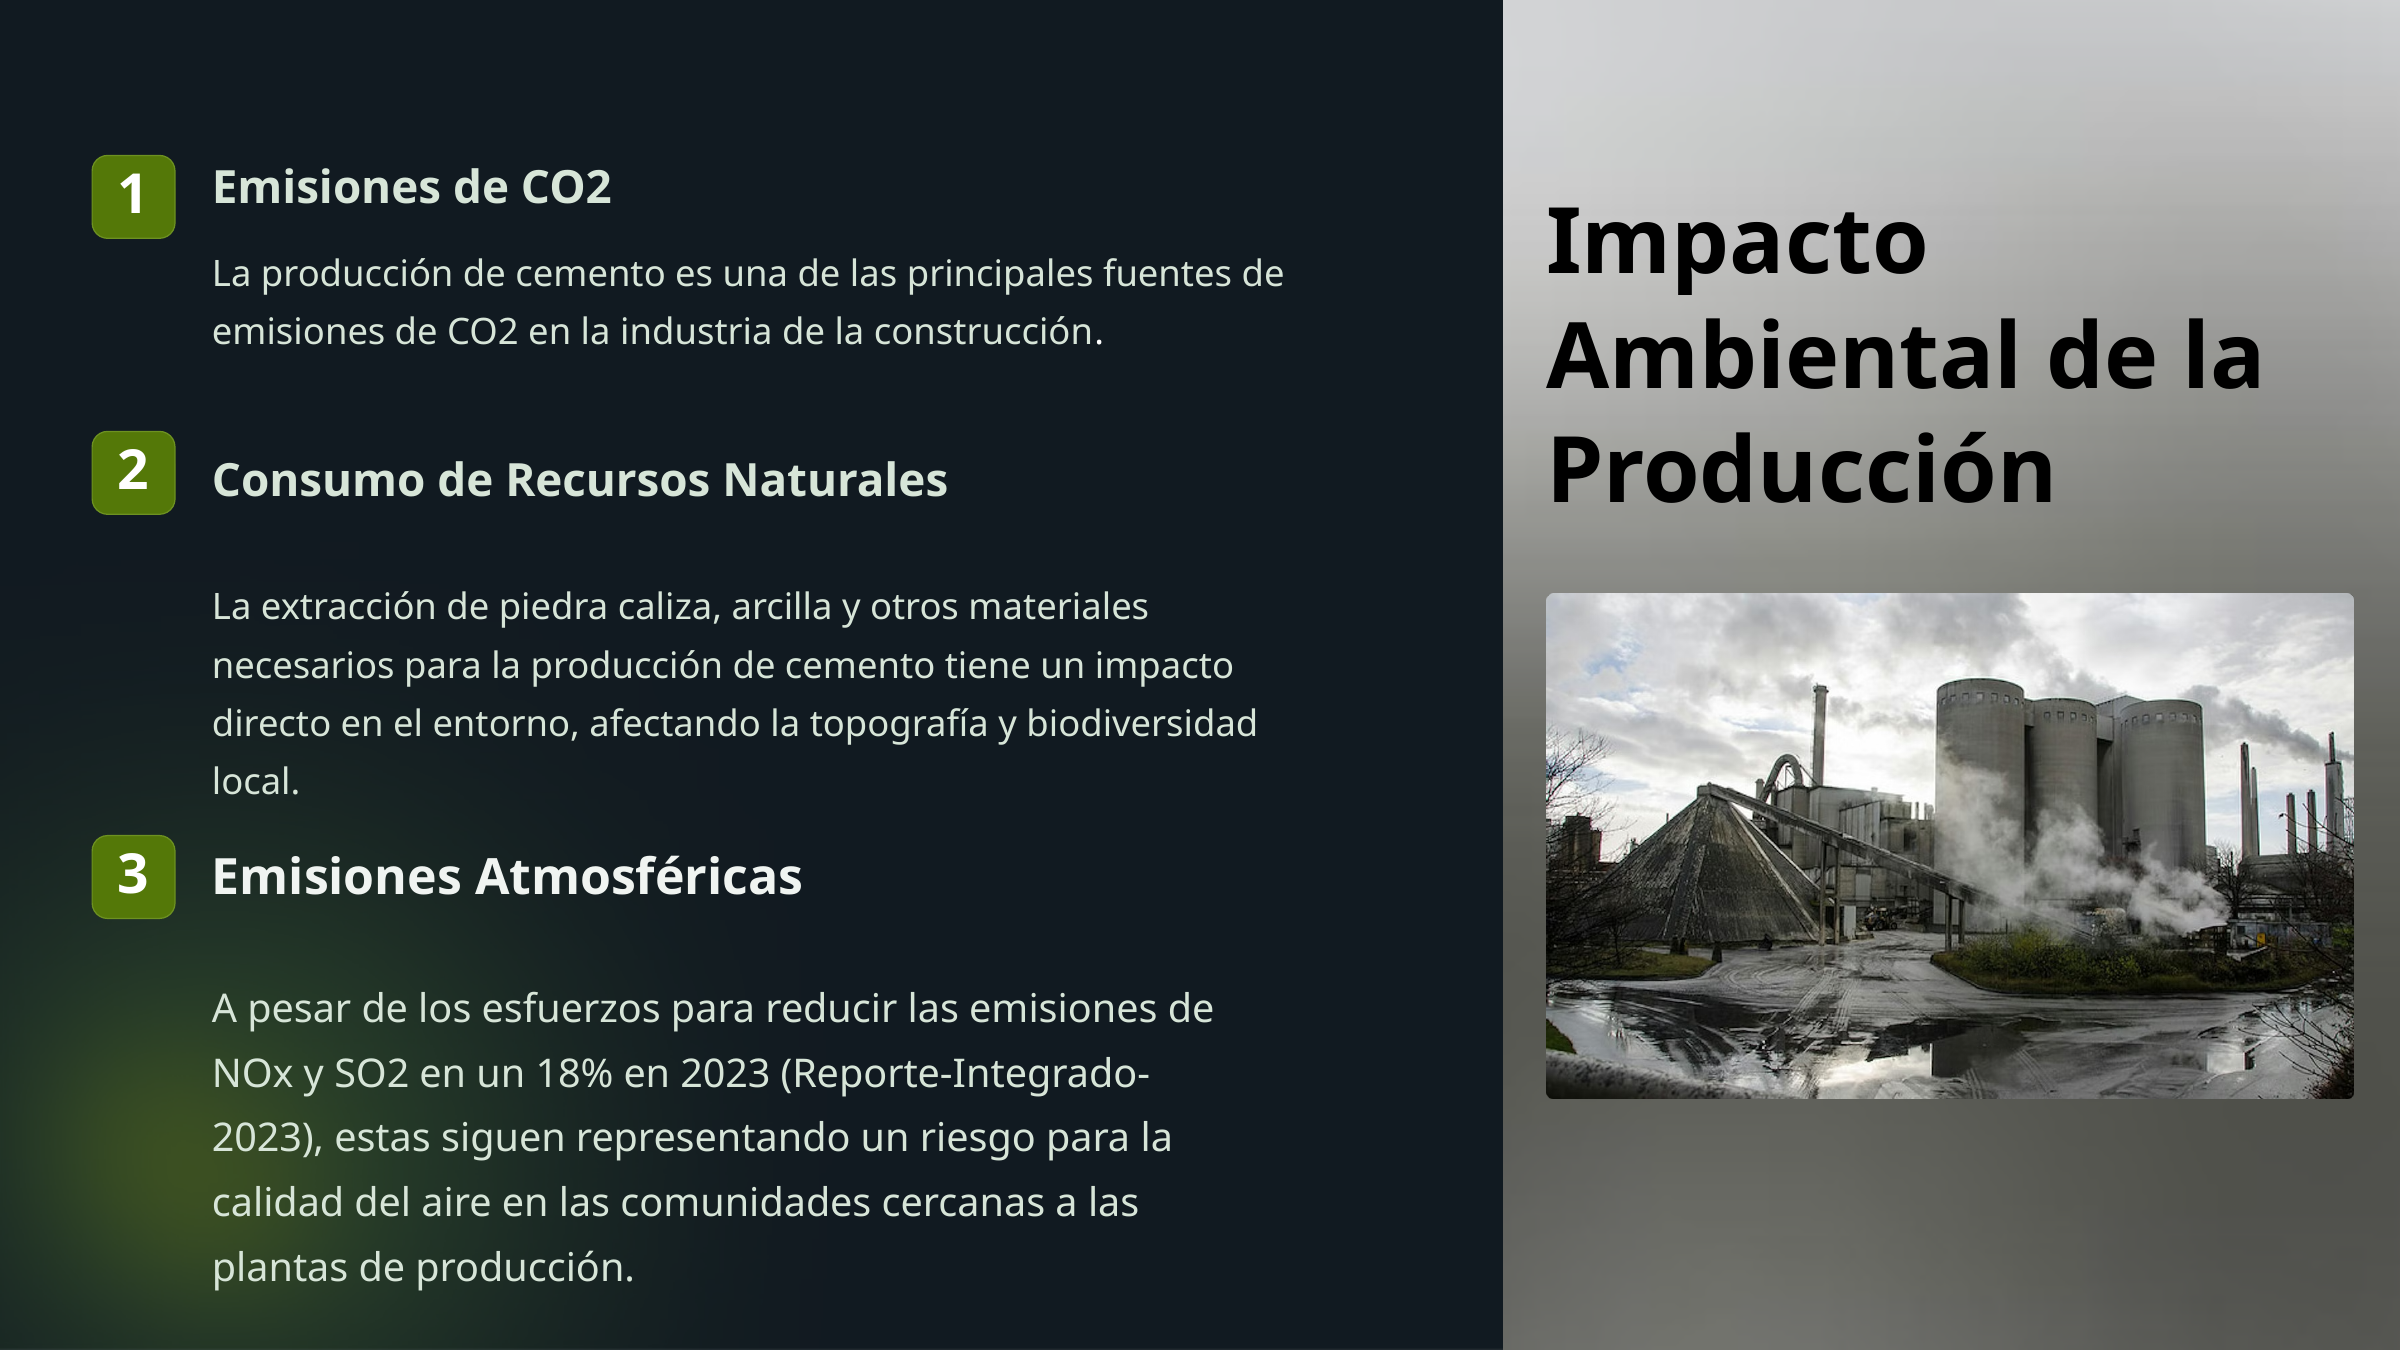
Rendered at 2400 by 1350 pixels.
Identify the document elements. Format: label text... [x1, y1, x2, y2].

text_box Consumo de Recursos Naturales [211, 447, 1334, 563]
text_box [92, 431, 176, 515]
picture [1503, 0, 2400, 1350]
text_box [92, 155, 176, 239]
text_box A pesar de los esfuerzos para reducir las emisiones de NOx y SO2 en un 18% en 2023 (Reporte-Integrado-2023), estas siguen representando un riesgo para la calidad del aire en las comunidades cercanas a las plantas de producción. [211, 965, 1231, 1096]
text_box Emisiones Atmosféricas [211, 841, 1188, 906]
text_box 1 [118, 169, 149, 225]
text_box Emisiones de CO2 [211, 155, 884, 214]
text_box [92, 835, 176, 919]
text_box 3 [105, 849, 162, 905]
text_box La producción de cemento es una de las principales fuentes de emisiones de CO2 en la industria de la construcción. [211, 235, 1334, 354]
text_box La extracción de piedra caliza, arcilla y otros materiales necesarios para la producción de cemento tiene un impacto directo en el entorno, afectando la topografía y biodiversidad local. [211, 568, 1334, 746]
text_box 2 [105, 445, 162, 501]
